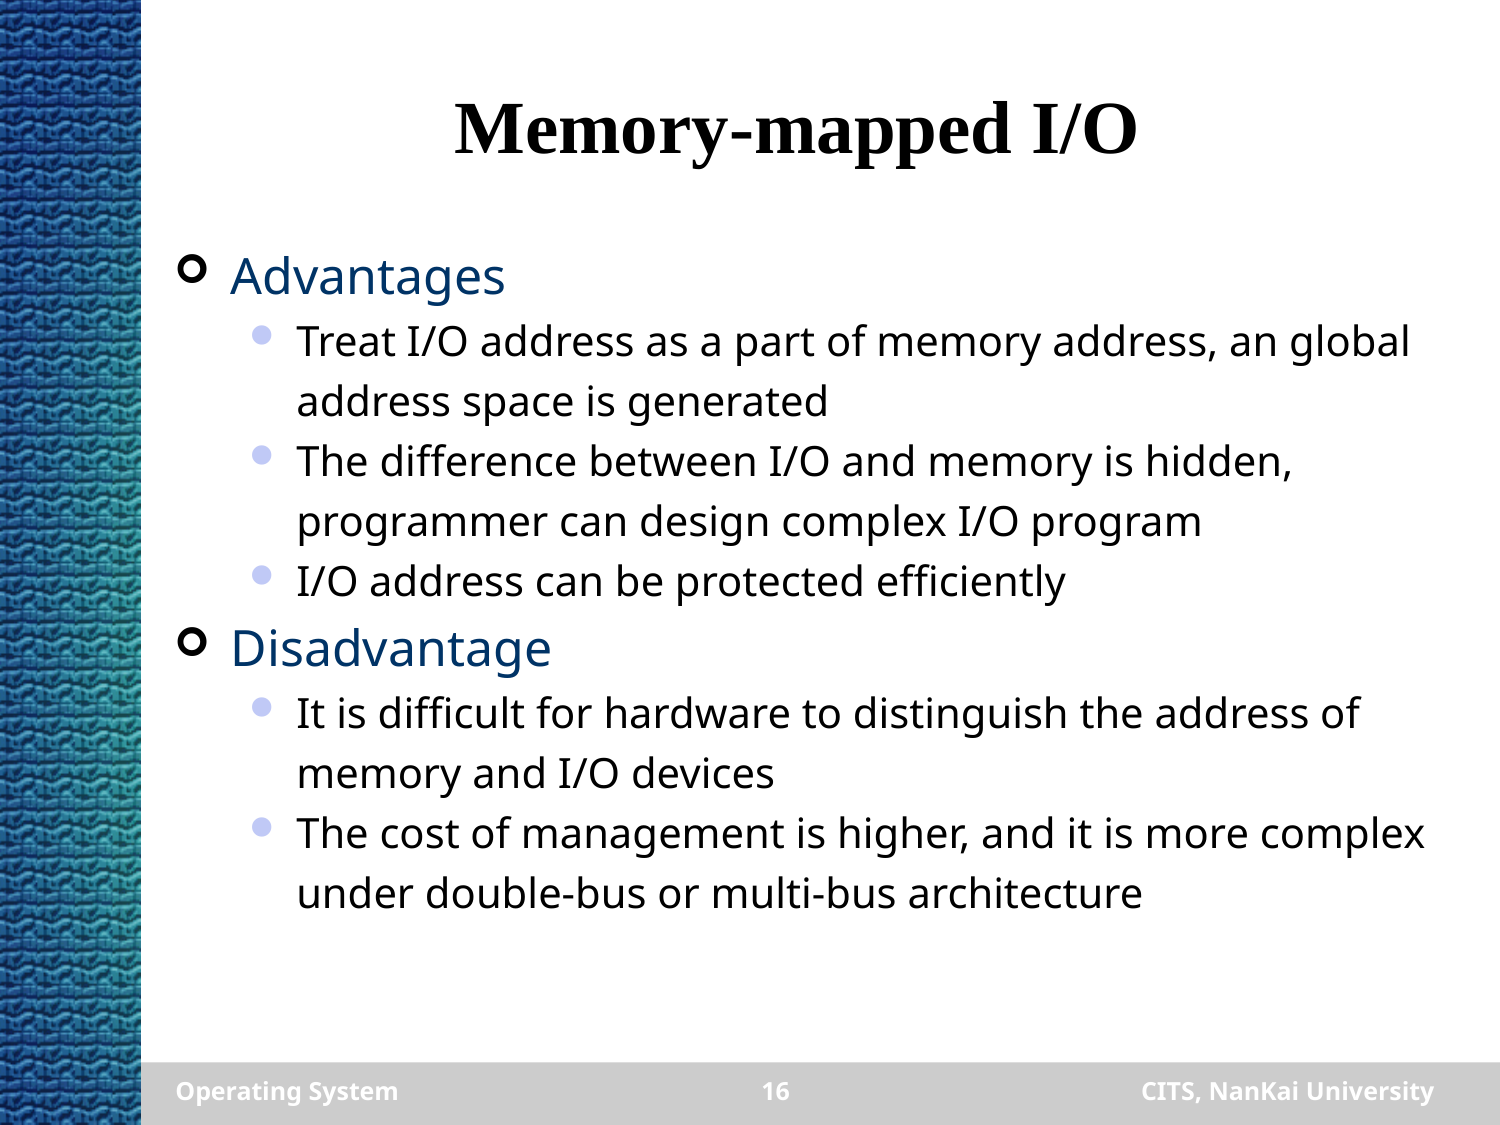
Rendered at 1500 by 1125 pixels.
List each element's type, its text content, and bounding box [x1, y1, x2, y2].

footer CITS, NanKai University [974, 1067, 1451, 1118]
slide_number 16 [600, 1067, 951, 1118]
title Memory-mapped I/O [159, 50, 1436, 197]
picture [0, 0, 141, 1125]
list Advantages Treat I/O address as a part of memory address, an global address space is generated The difference between I/O and memory is hidden, programmer can design complex I/O program I/O address can be protected efficiently Disadvantage It is difficult for hardware to distinguish the address of memory and I/O devices The cost of management is higher, and it is more complex under double-bus or multi-bus architecture [159, 224, 1483, 1055]
slide_number Operating System [160, 1067, 574, 1118]
